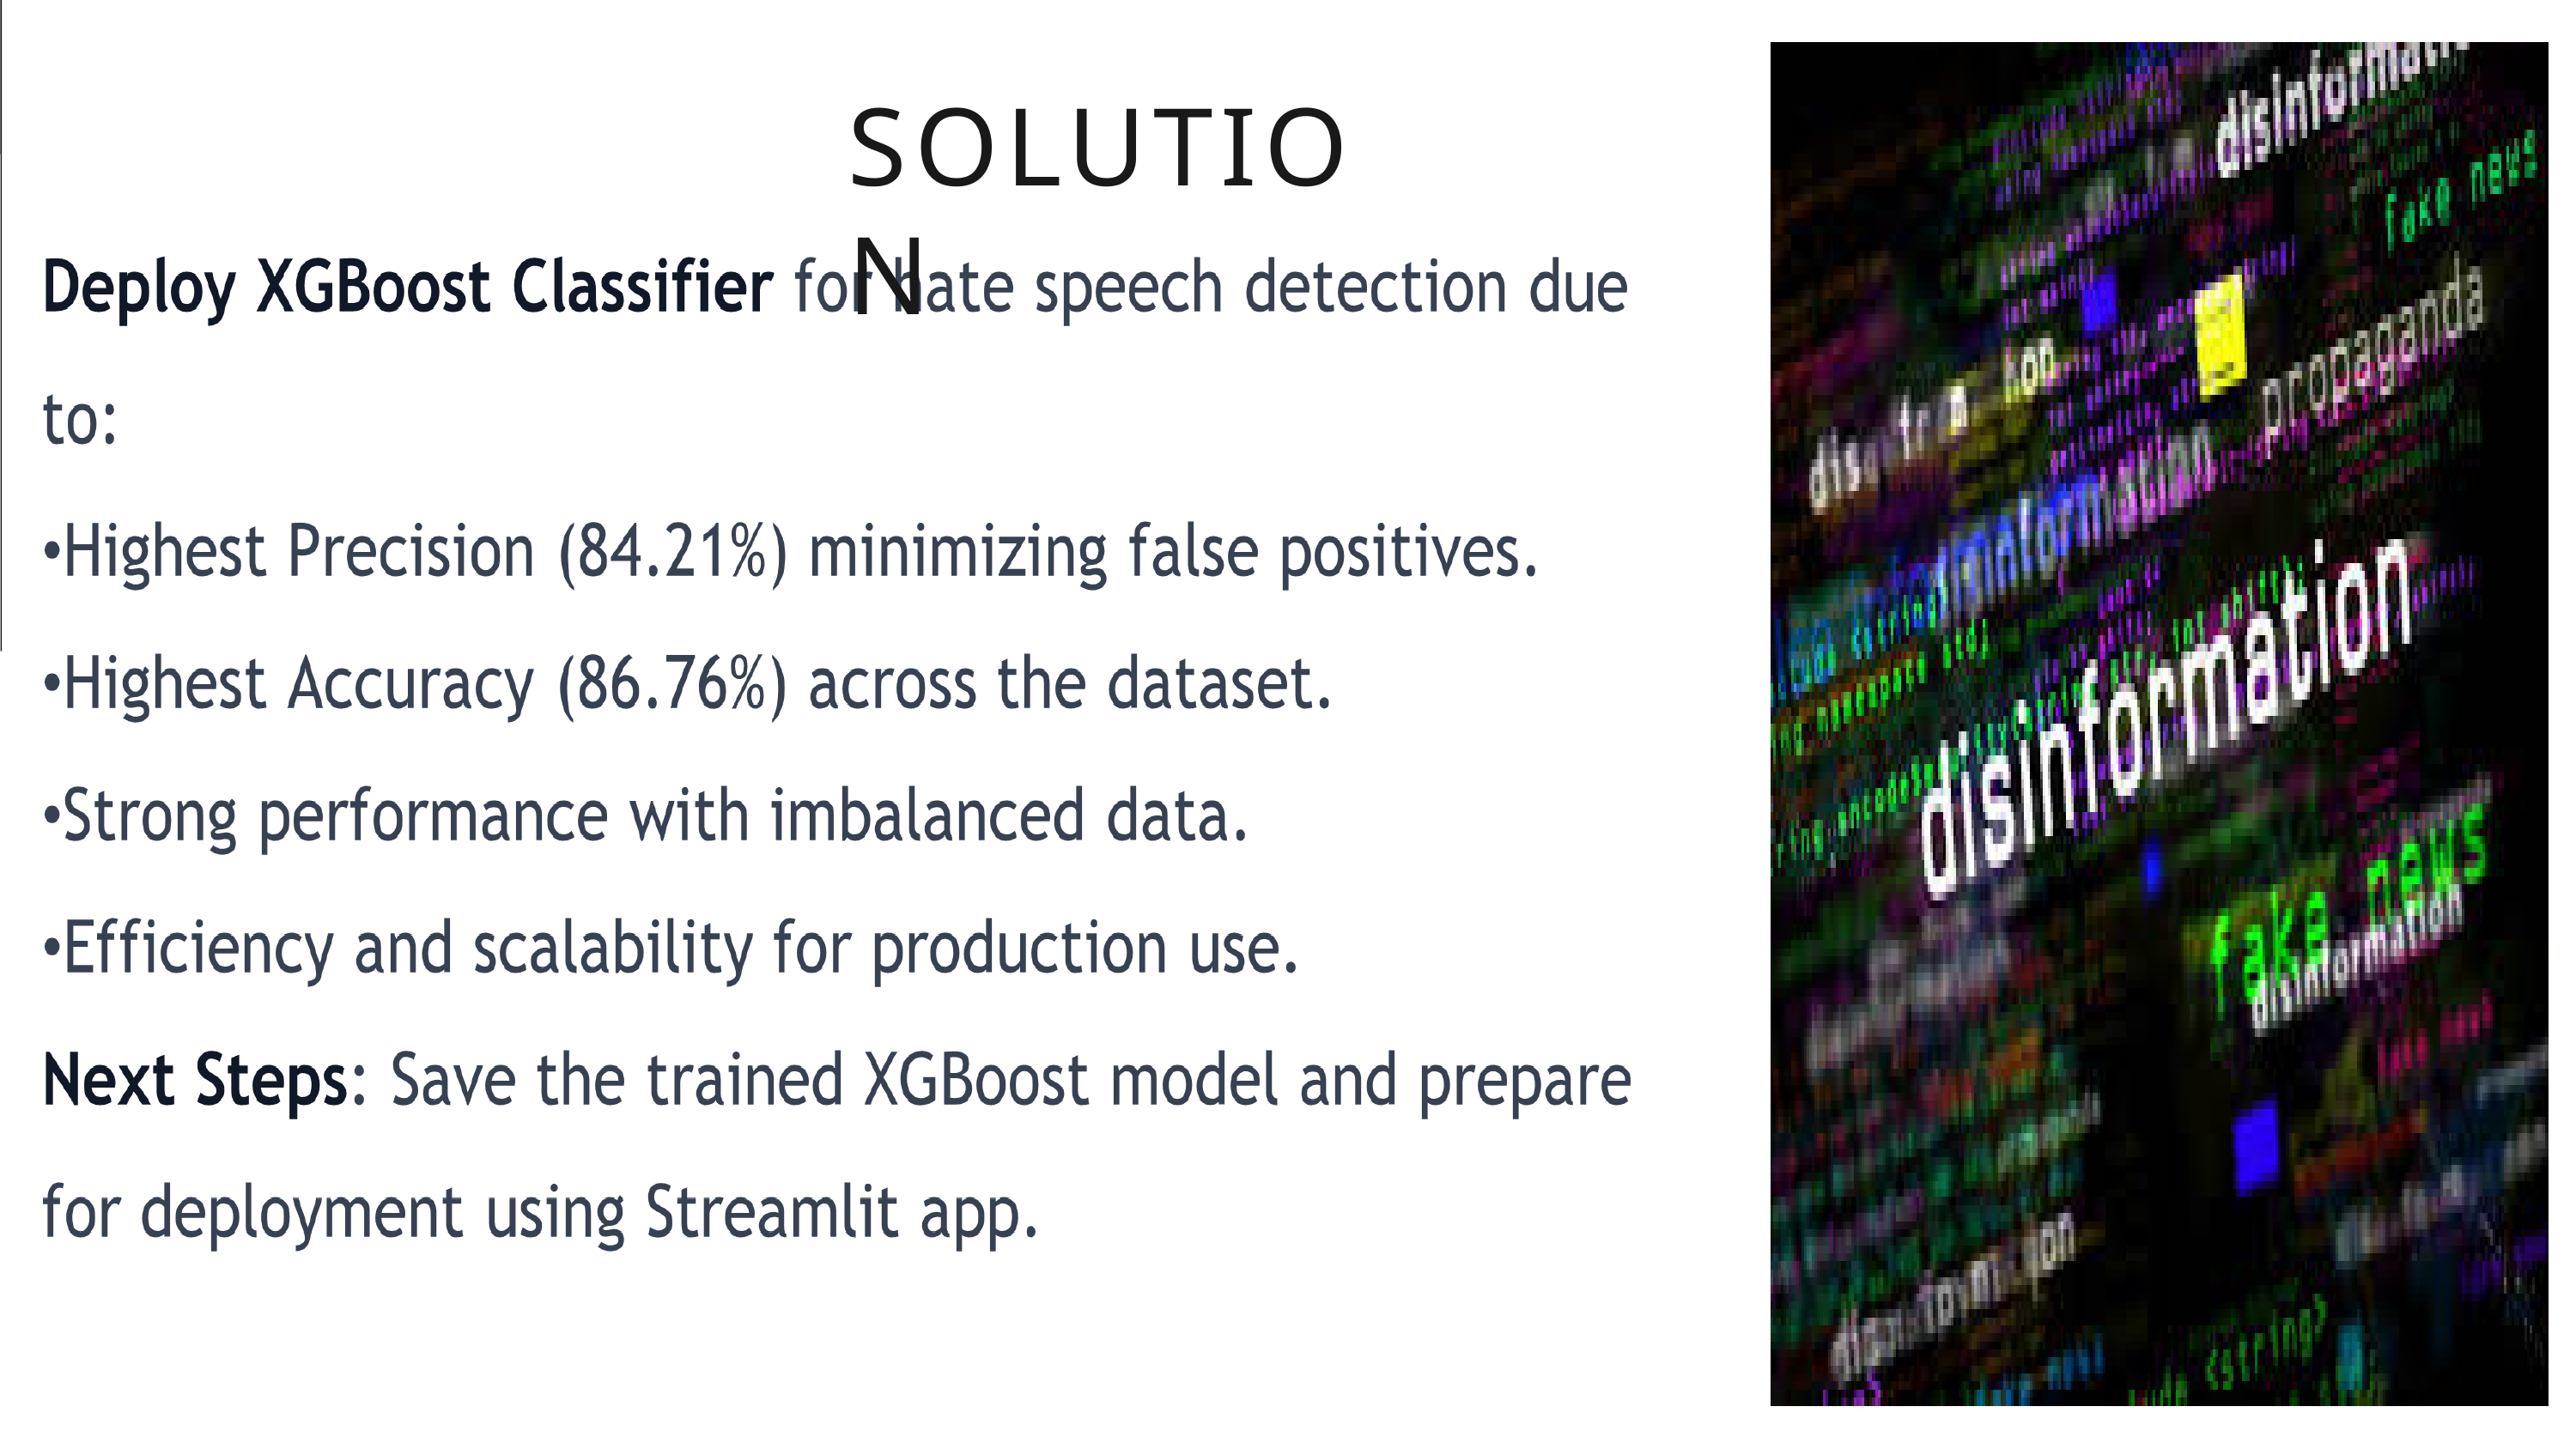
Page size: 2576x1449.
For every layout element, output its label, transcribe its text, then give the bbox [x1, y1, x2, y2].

picture [3, 209, 1690, 1298]
picture [1771, 42, 2549, 1406]
text_box SOLUTION [846, 76, 1437, 209]
